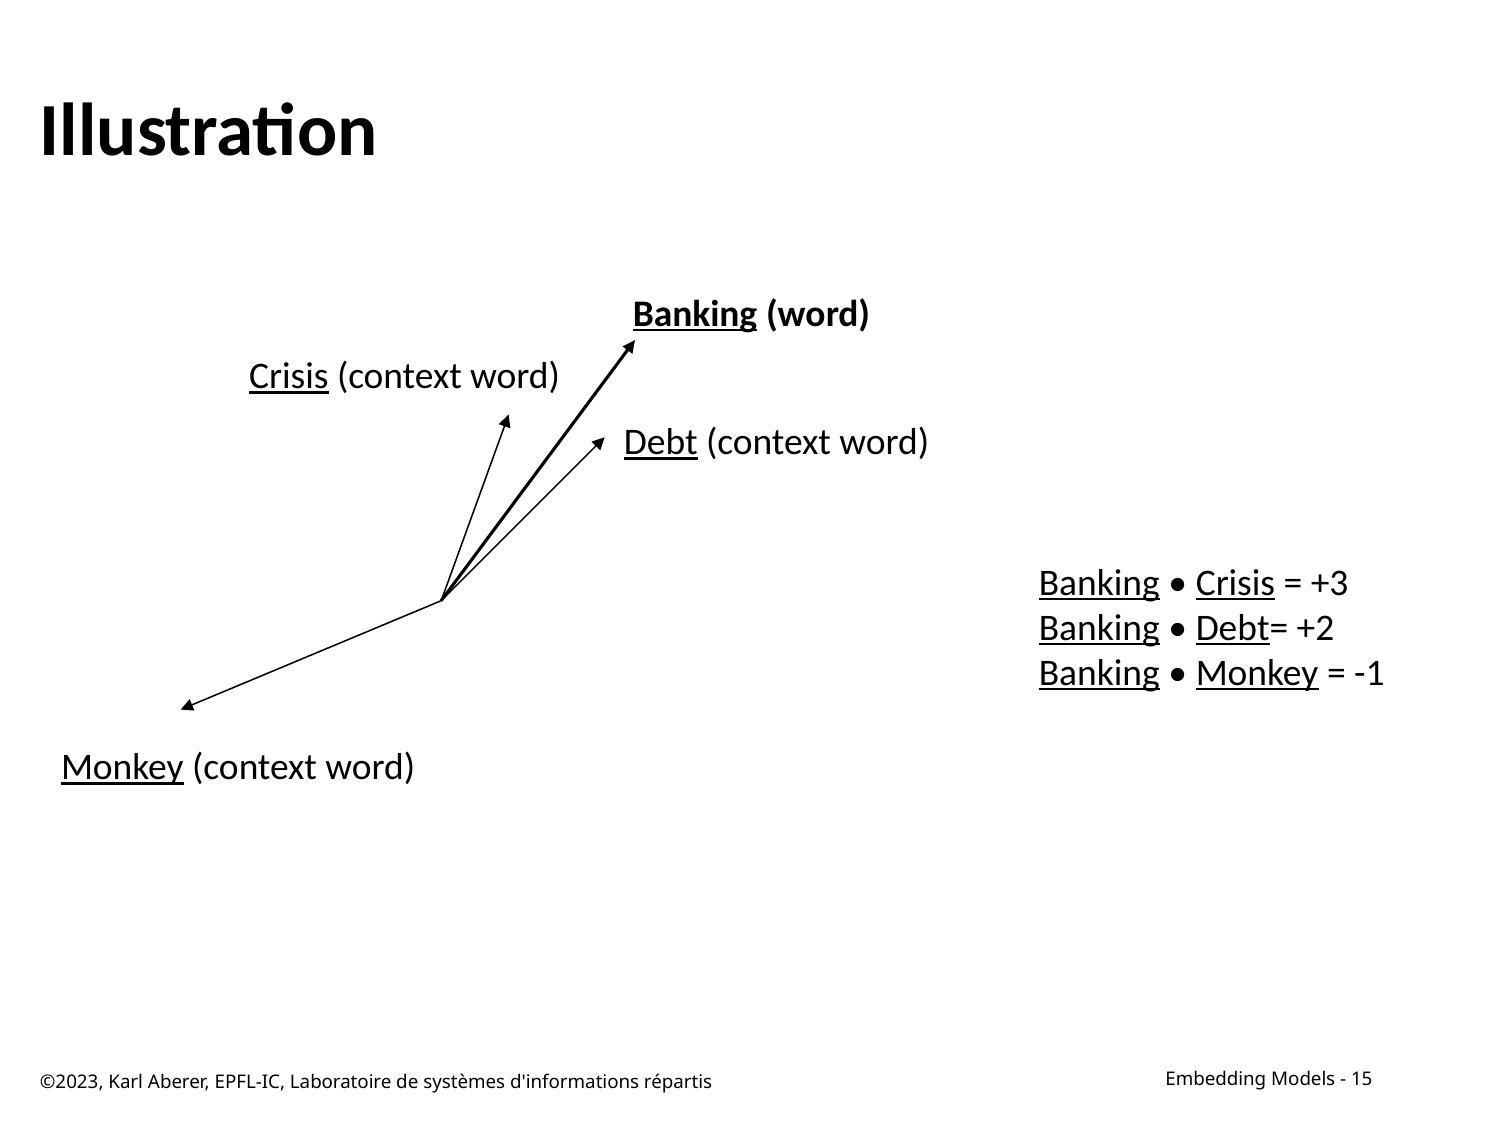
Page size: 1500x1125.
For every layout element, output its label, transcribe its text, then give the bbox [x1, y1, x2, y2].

title Illustration [24, 49, 1388, 201]
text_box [180, 600, 442, 710]
text_box Banking (word) [618, 281, 886, 341]
text_box Monkey (context word) [46, 734, 431, 795]
text_box Banking • Crisis = +3 Banking • Debt= +2 Banking • Monkey = -1 [1024, 550, 1500, 881]
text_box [440, 339, 636, 601]
footer ©2023, Karl Aberer, EPFL-IC, Laboratoire de systèmes d'informations répartis [24, 1062, 988, 1101]
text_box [515, 437, 605, 601]
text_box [440, 414, 509, 601]
text_box Debt (context word) [640, 409, 945, 470]
text_box Crisis (context word) [234, 343, 436, 404]
